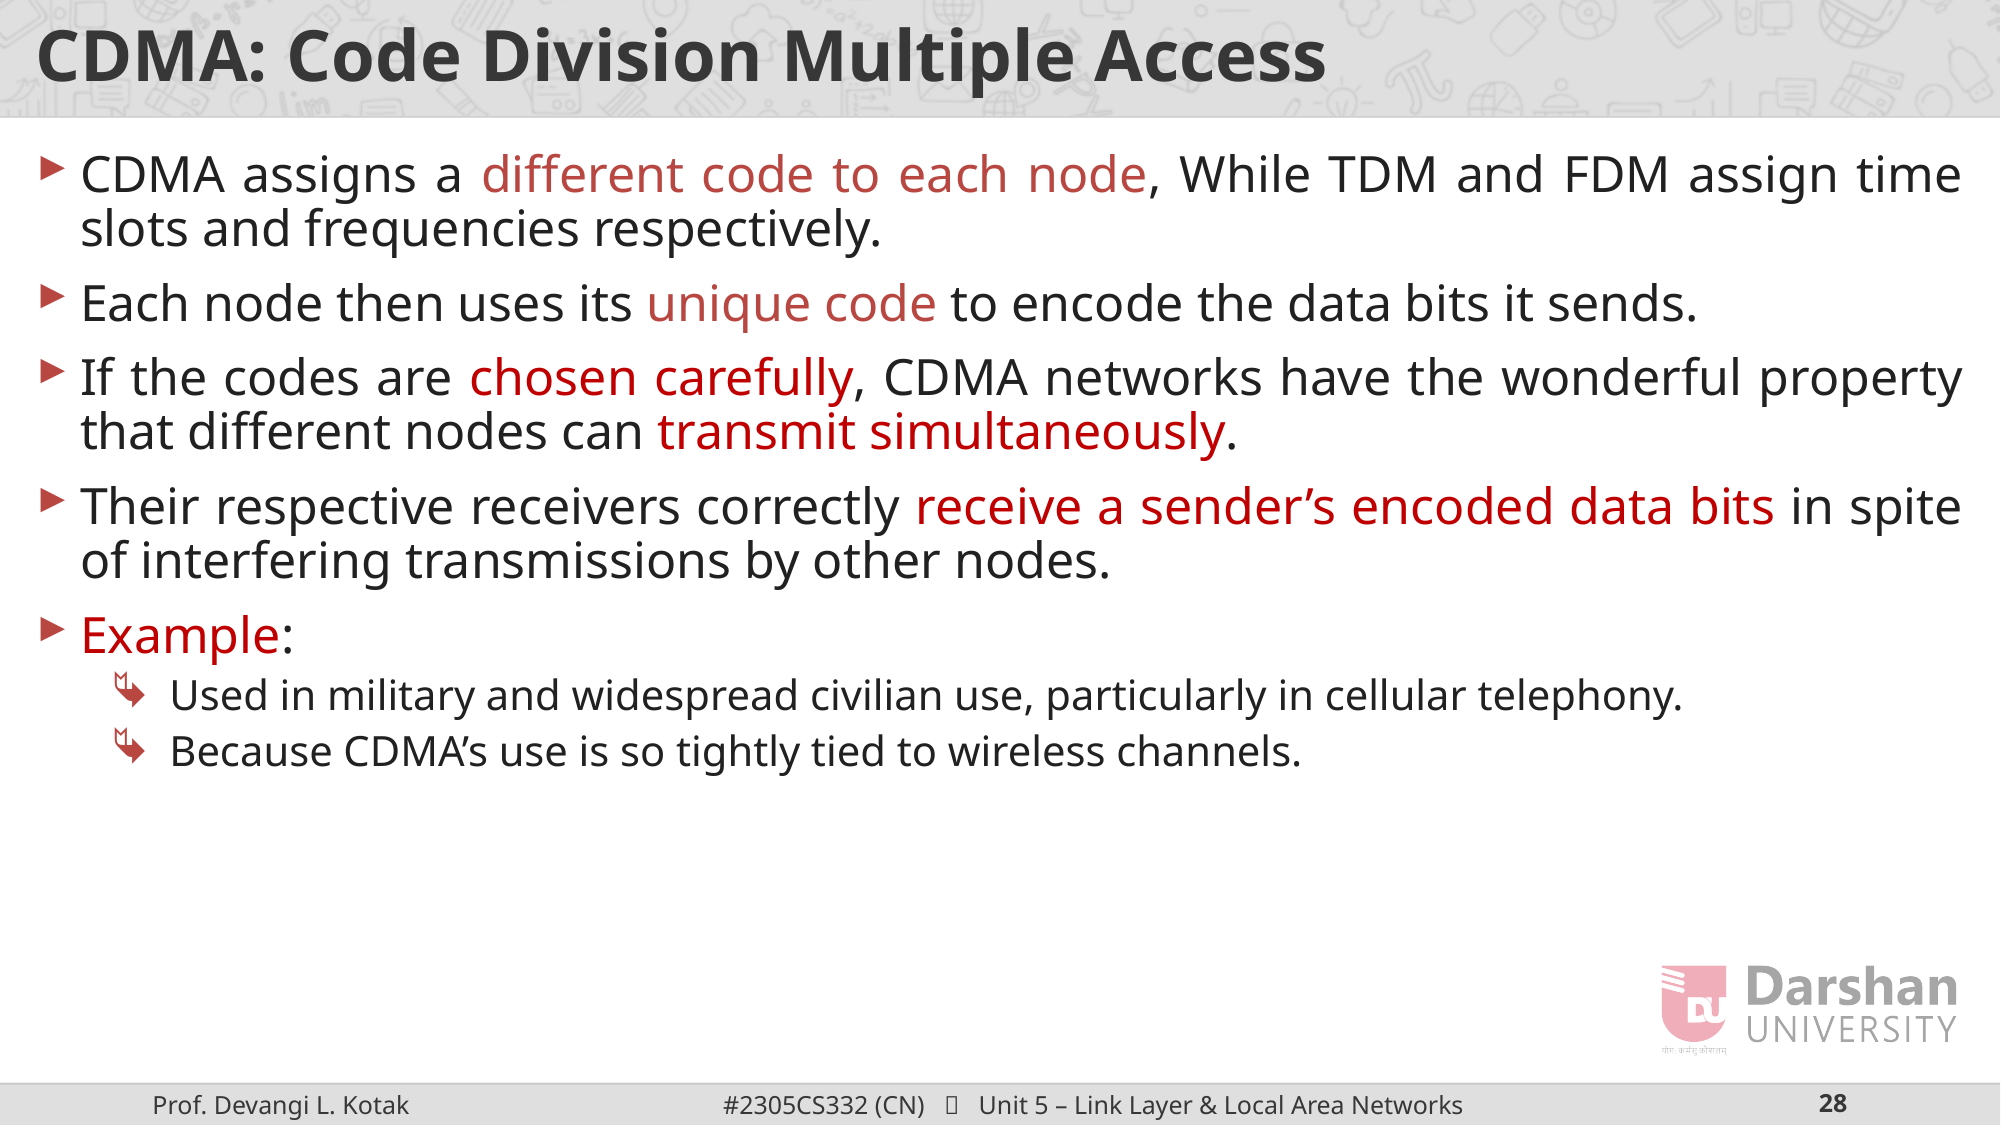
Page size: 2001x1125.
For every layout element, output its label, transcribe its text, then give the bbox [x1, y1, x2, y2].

list CDMA assigns a different code to each node, While TDM and FDM assign time slots and frequencies respectively. Each node then uses its unique code to encode the data bits it sends. If the codes are chosen carefully, CDMA networks have the wonderful property that different nodes can transmit simultaneously. Their respective receivers correctly receive a sender’s encoded data bits in spite of interfering transmissions by other nodes. Example: Used in military and widespread civilian use, particularly in cellular telephony. Because CDMA’s use is so tightly tied to wireless channels. [21, 141, 1979, 1059]
title CDMA: Code Division Multiple Access [0, 0, 2000, 117]
